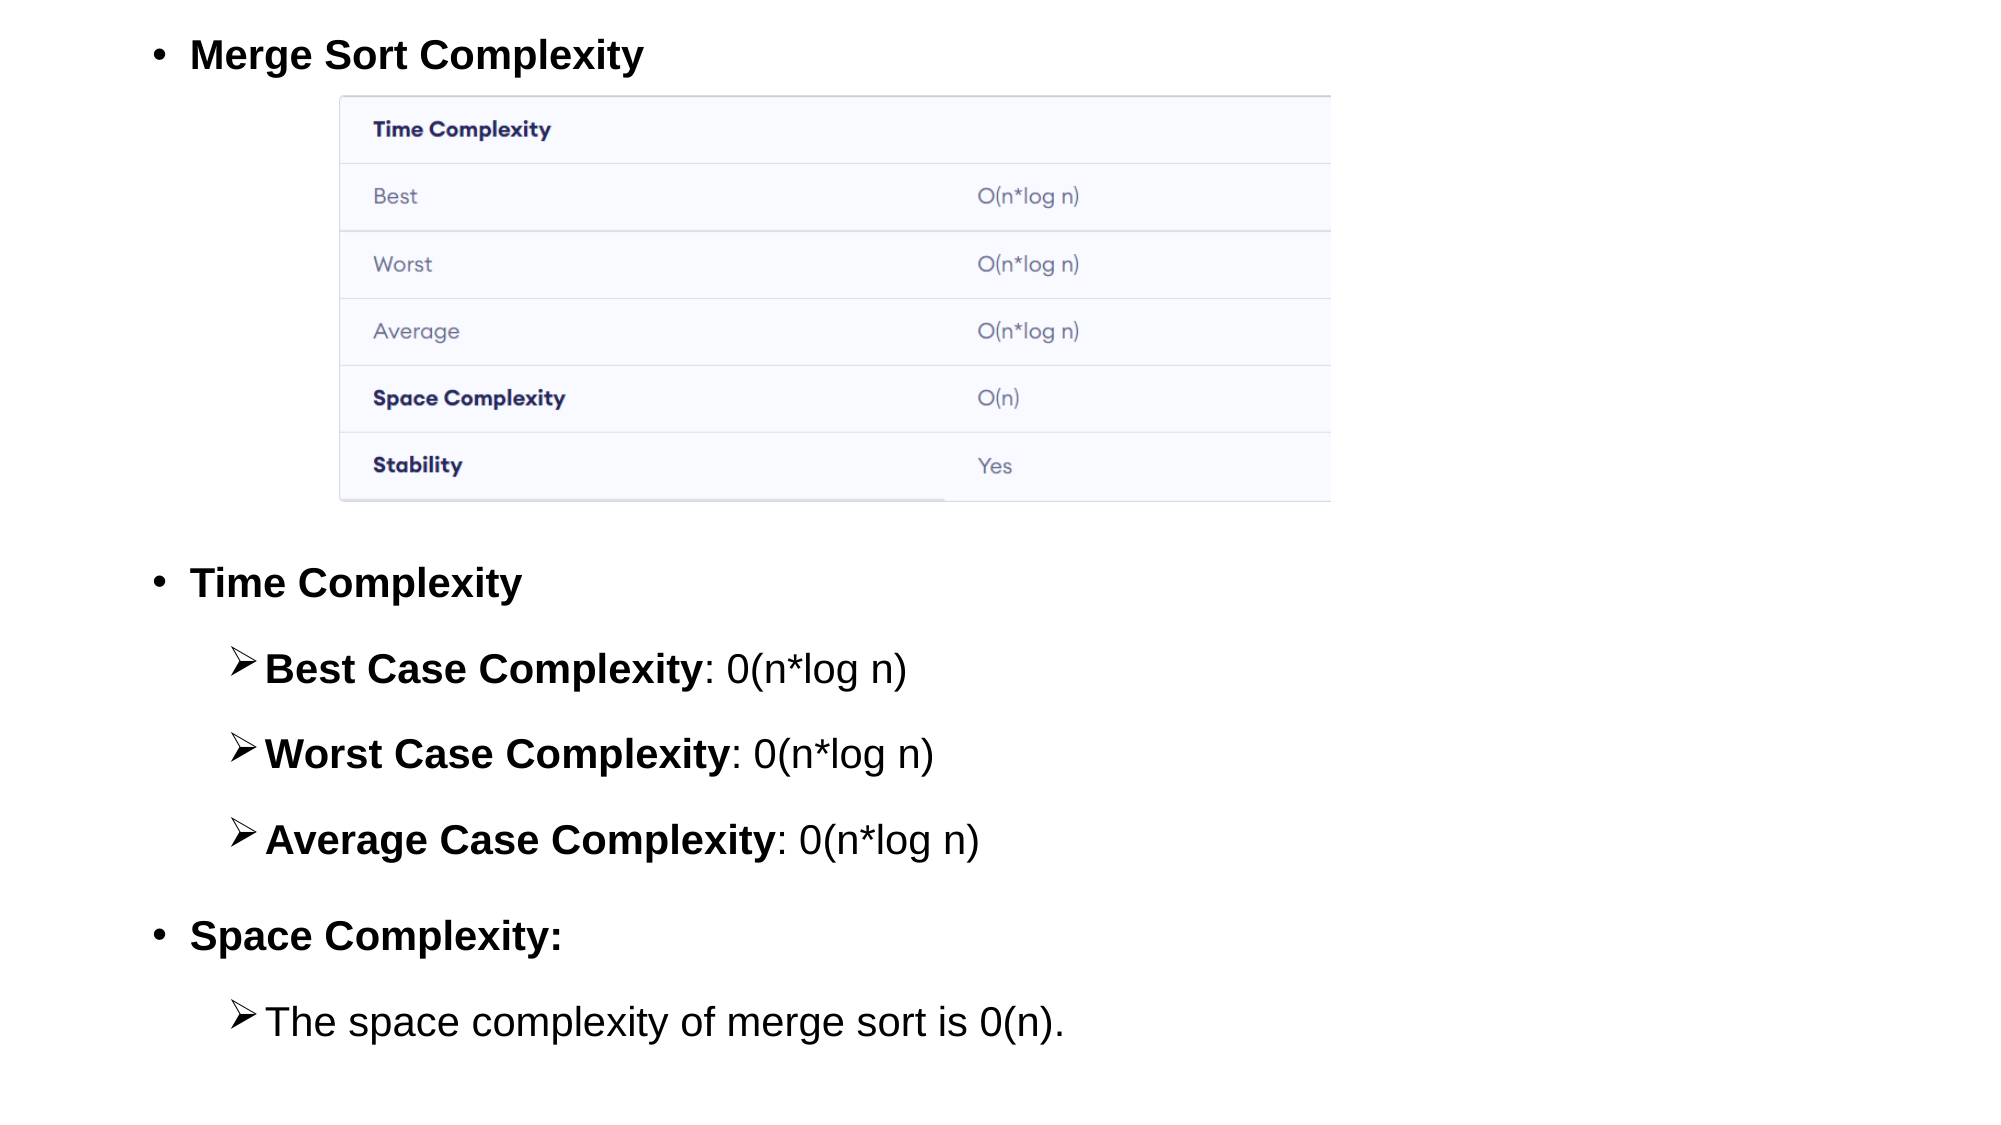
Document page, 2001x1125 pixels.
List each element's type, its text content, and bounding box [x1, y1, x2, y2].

list Merge Sort Complexity Time Complexity Best Case Complexity: 0(n*log n) Worst Case Complexity: 0(n*log n) Average Case Complexity: 0(n*log n) Space Complexity: The space complexity of merge sort is 0(n). [137, 26, 1863, 1090]
picture [339, 95, 1331, 502]
